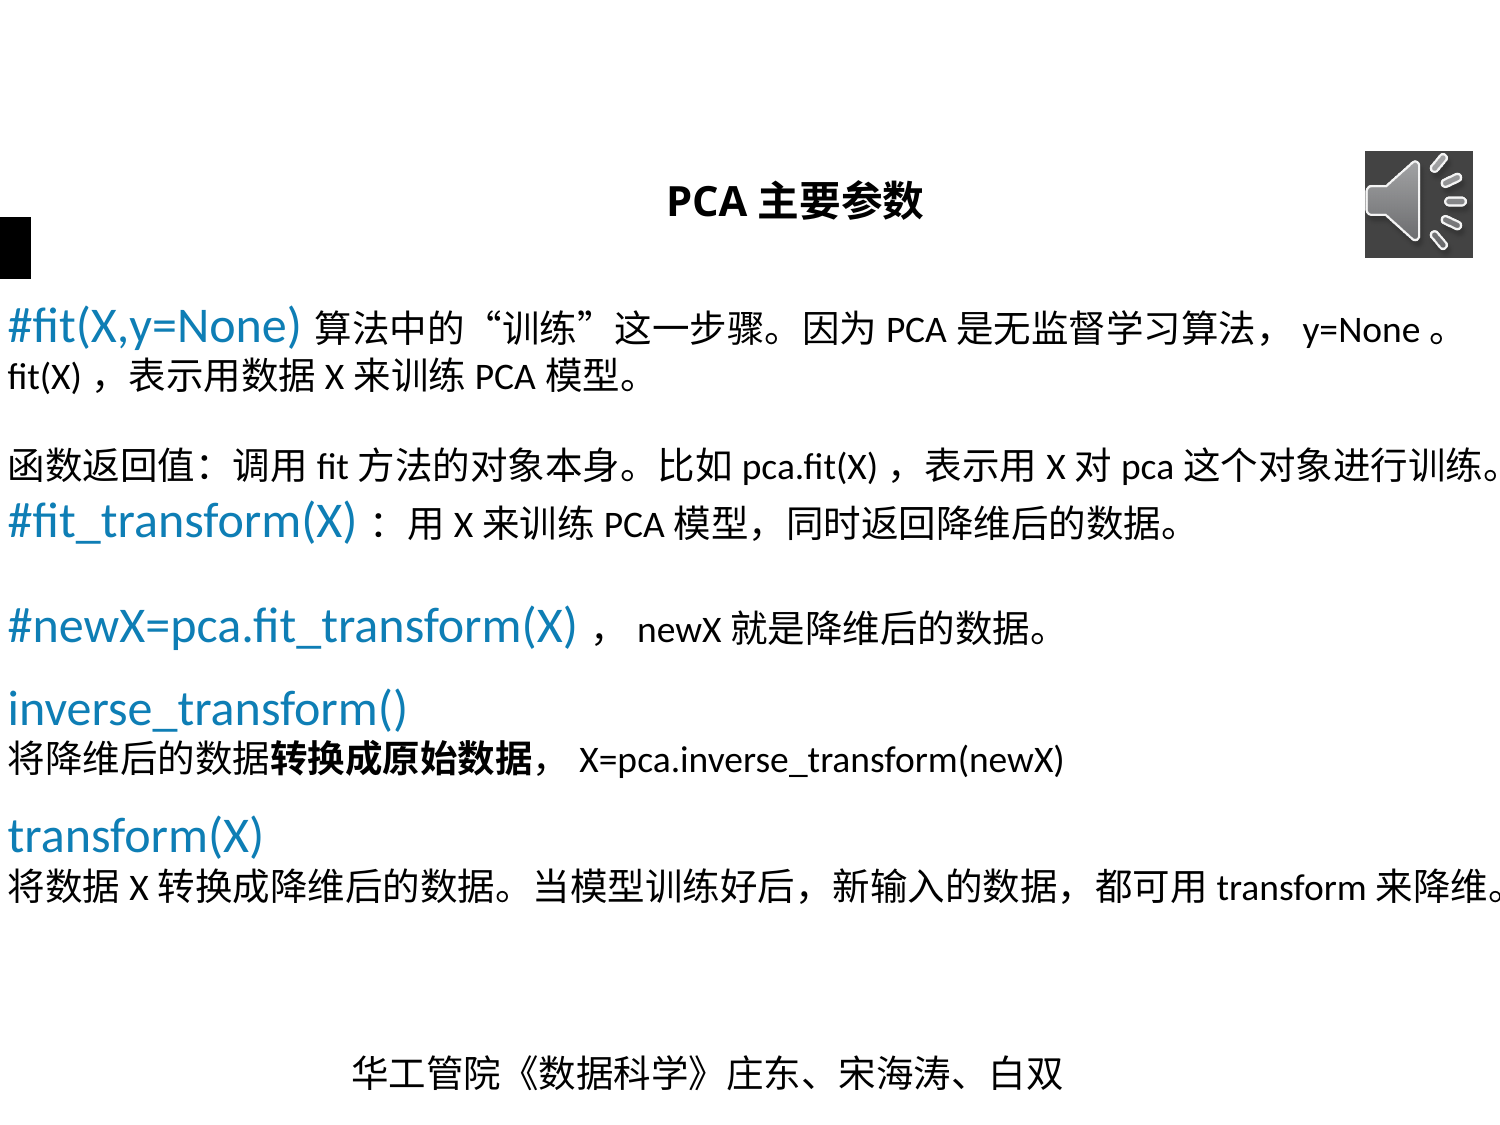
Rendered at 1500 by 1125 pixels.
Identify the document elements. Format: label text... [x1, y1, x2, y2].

text_box [0, 217, 31, 279]
text_box PCA主要参数 [666, 174, 925, 225]
picture [1363, 149, 1474, 260]
text_box #fit(X,y=None)算法中的“训练”这一步骤。因为PCA是无监督学习算法，y=None。 fit(X)，表示用数据X来训练PCA模型。 函数返回值：调用fit方法的对象本身。比如pca.fit(X)，表示用X对pca这个对象进行训练。 #fit_transform(X)：用X来训练PCA模型，同时返回降维后的数据。 #newX=pca.fit_transform(X)，newX就是降维后的数据。 inverse_transform() 将降维后的数据转换成原始数据，X=pca.inverse_transform(newX) transform(X) 将数据X转换成降维后的数据。当模型训练好后，新输入的数据，都可用transform来降维。 [0, 285, 1500, 915]
text_box 华工管院《数据科学》庄东、宋海涛、白双 [336, 1042, 1117, 1103]
